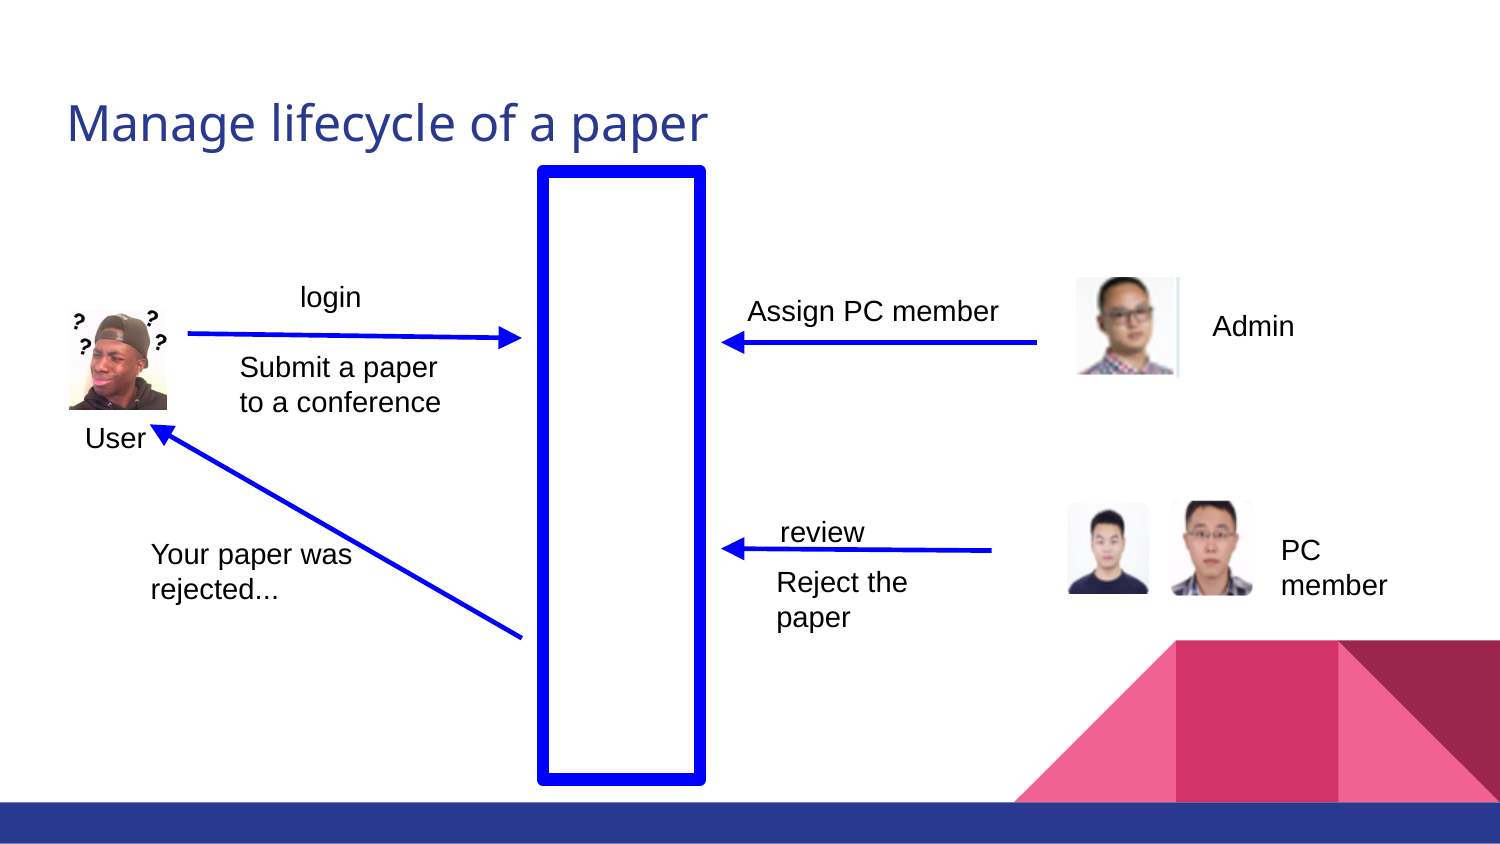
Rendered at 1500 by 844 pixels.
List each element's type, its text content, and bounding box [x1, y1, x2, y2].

title Manage lifecycle of a paper [51, 67, 1449, 167]
list [51, 201, 542, 750]
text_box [720, 276, 1038, 343]
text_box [69, 417, 167, 469]
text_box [1064, 498, 1424, 599]
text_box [1076, 276, 1330, 378]
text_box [187, 262, 523, 424]
text_box [542, 171, 700, 780]
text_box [135, 424, 523, 639]
picture [69, 310, 167, 410]
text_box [720, 498, 1005, 630]
list [700, 201, 1449, 750]
